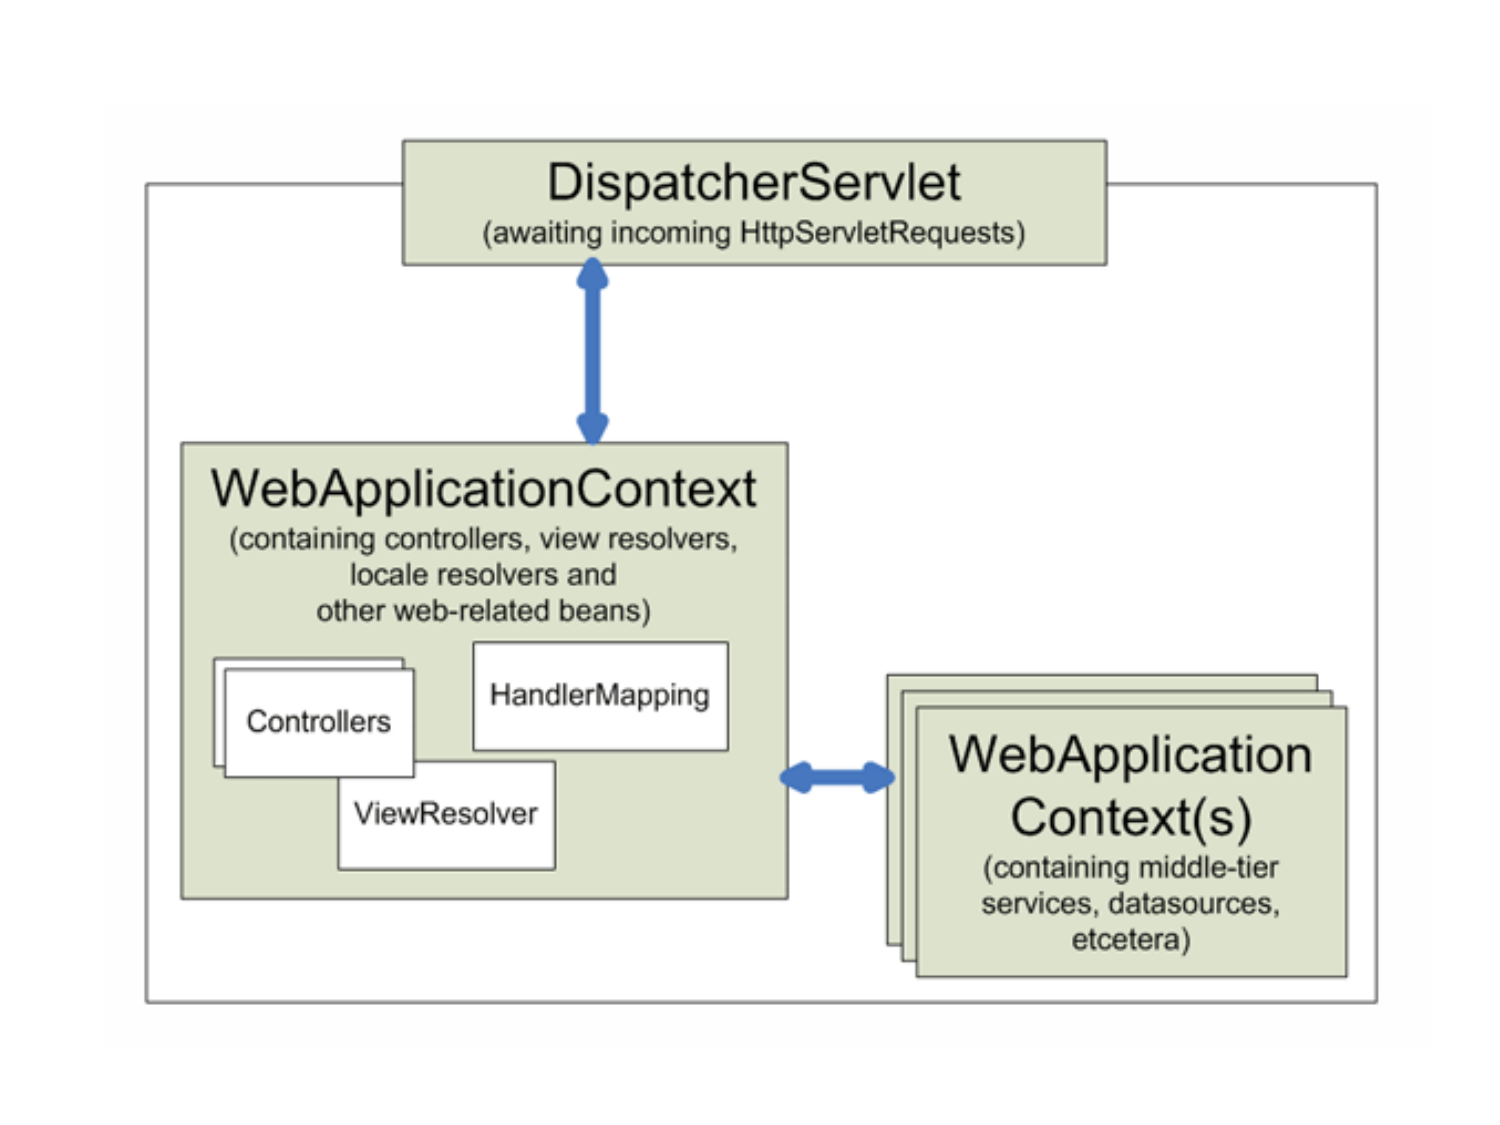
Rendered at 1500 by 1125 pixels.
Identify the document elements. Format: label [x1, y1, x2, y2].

picture [103, 103, 1432, 1047]
